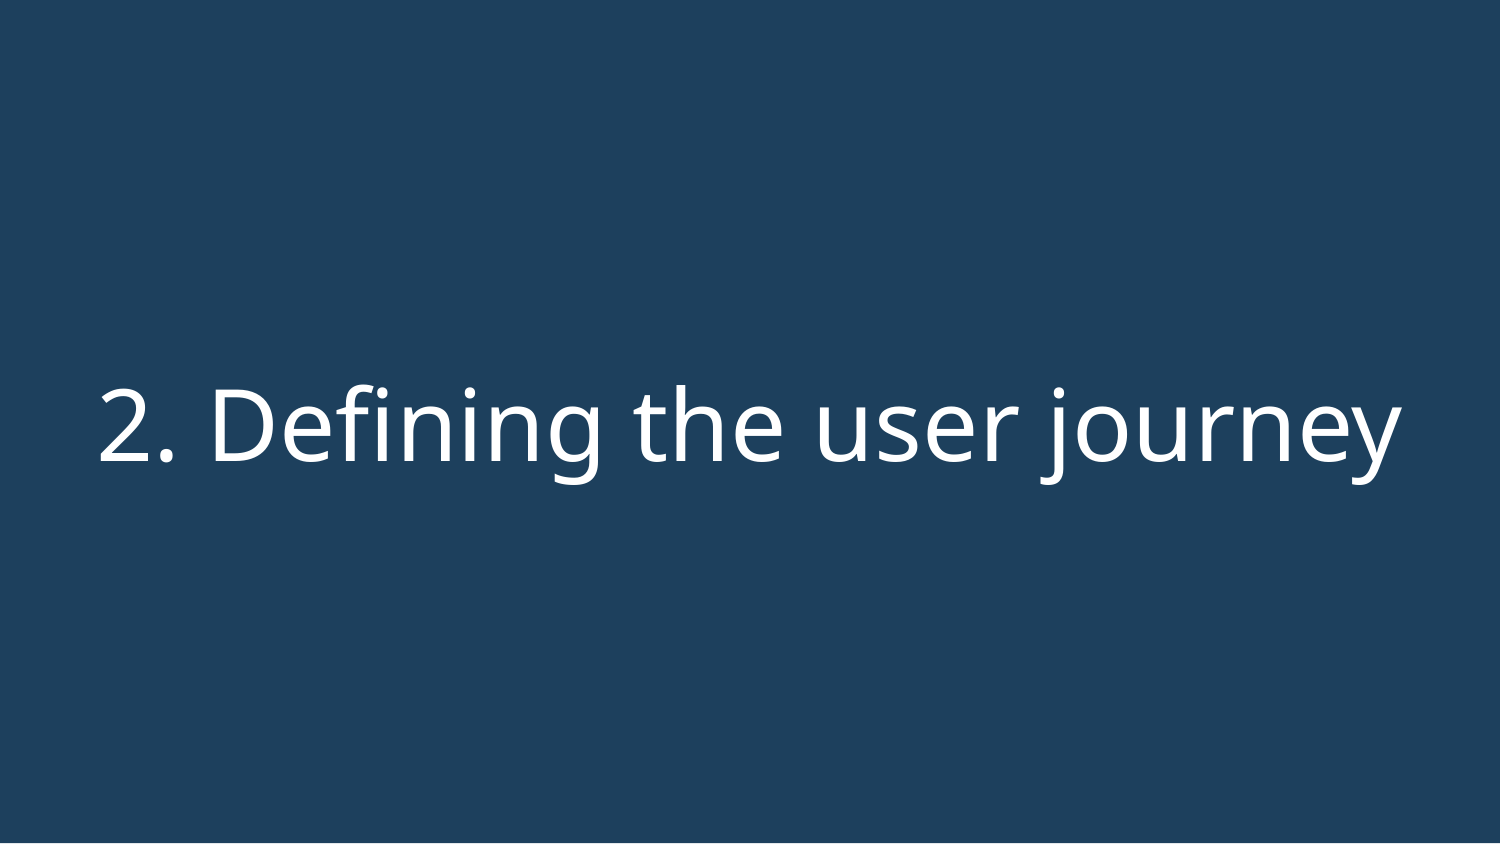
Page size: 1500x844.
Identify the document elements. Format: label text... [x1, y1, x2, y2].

text_box 2. Defining the user journey [0, 0, 1500, 844]
